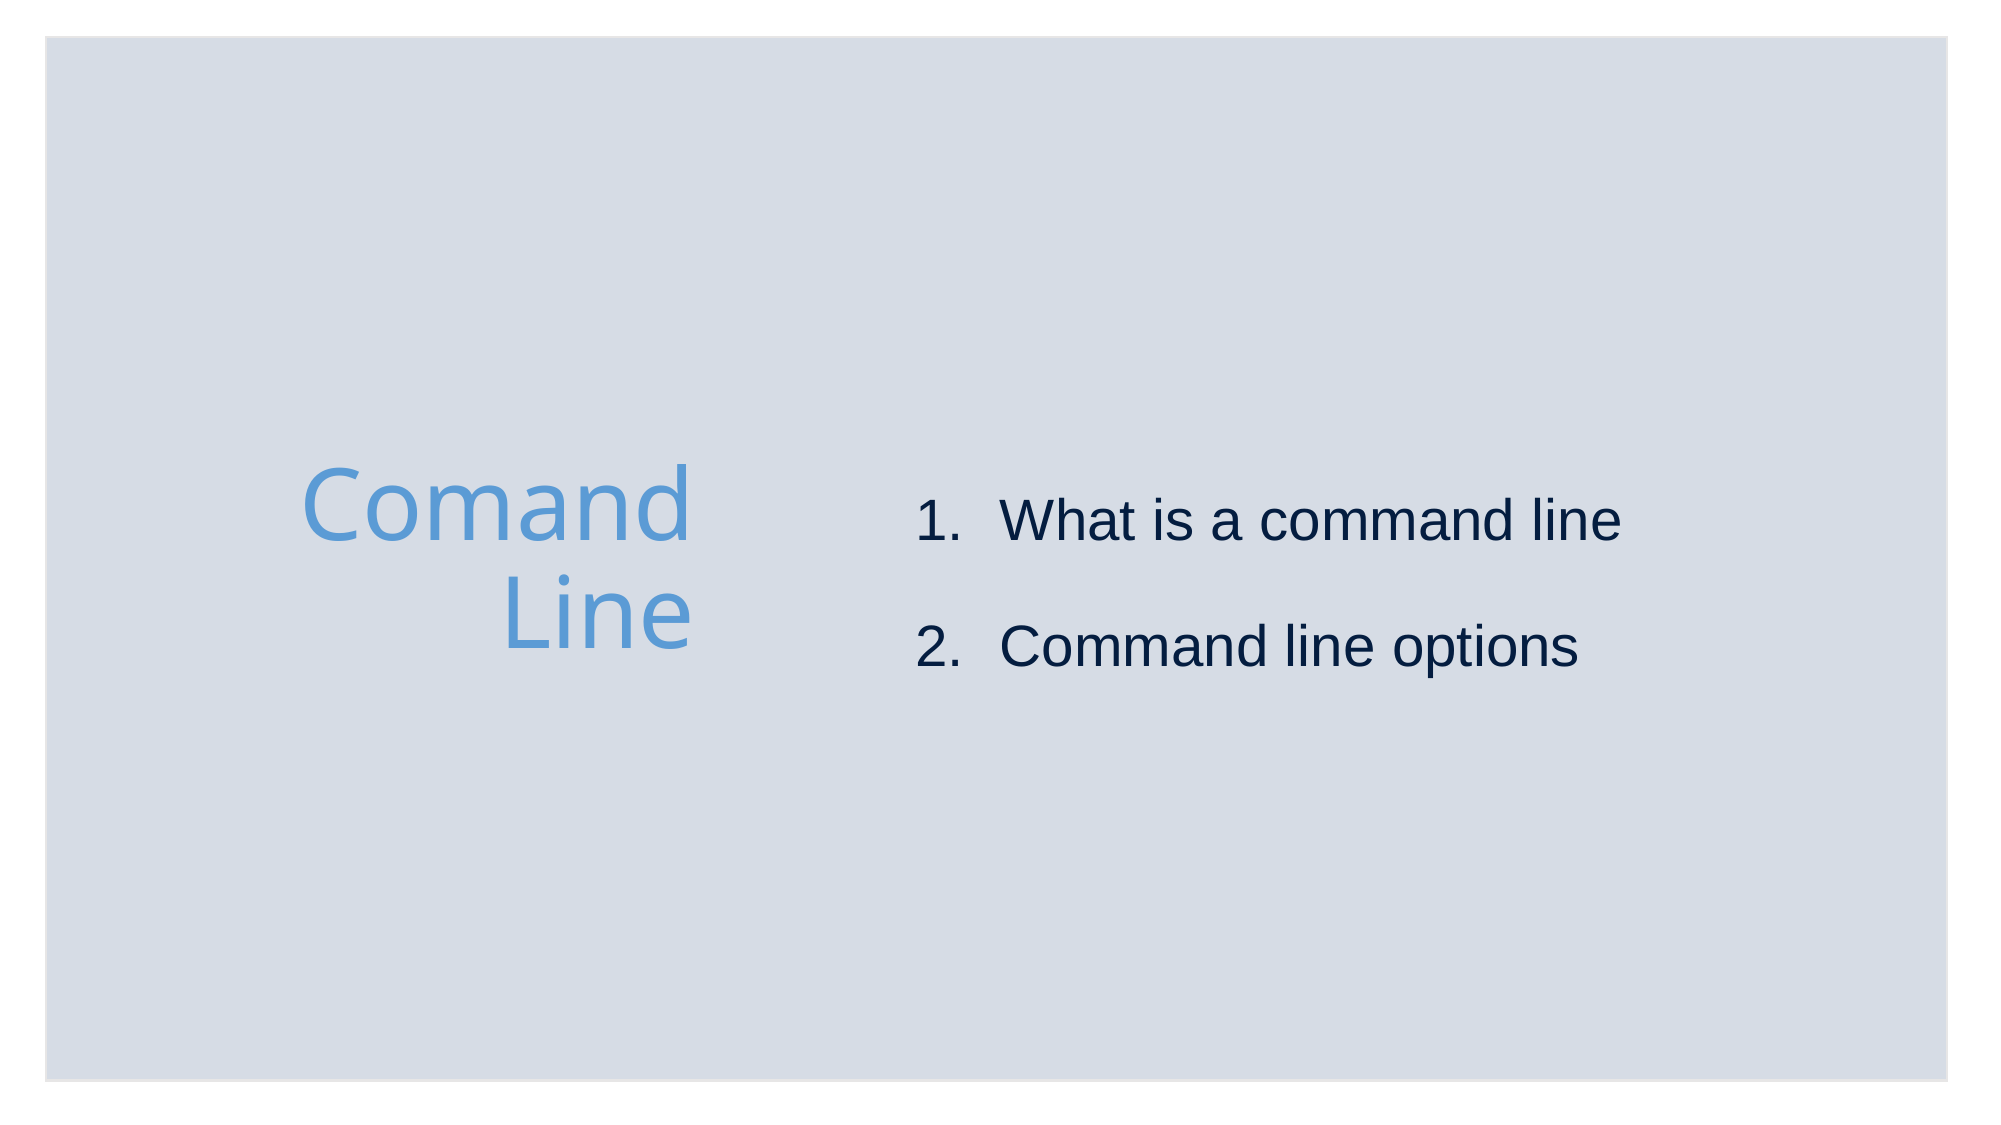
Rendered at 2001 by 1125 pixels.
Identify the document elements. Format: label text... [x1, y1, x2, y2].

title Comand Line [137, 158, 711, 967]
text_box [45, 36, 1948, 1082]
list What is a command line Command line options [900, 380, 1947, 745]
